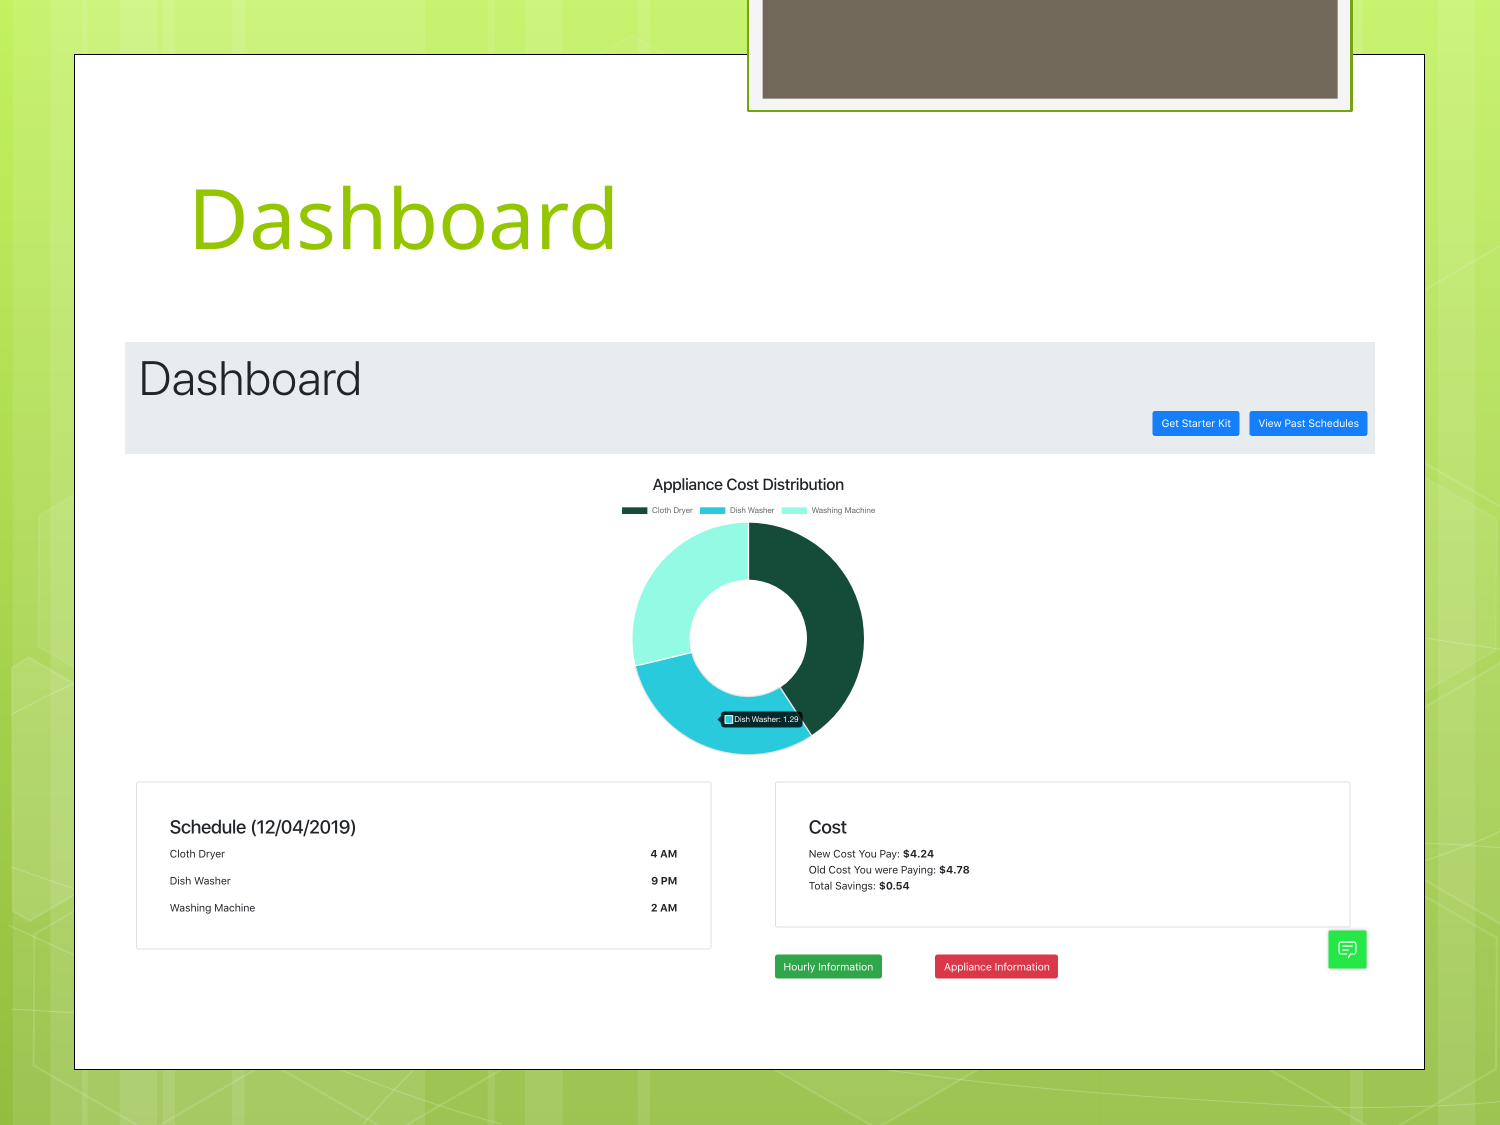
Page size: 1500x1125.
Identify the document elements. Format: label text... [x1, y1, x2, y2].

picture [125, 342, 1375, 990]
title Dashboard [173, 85, 1327, 274]
